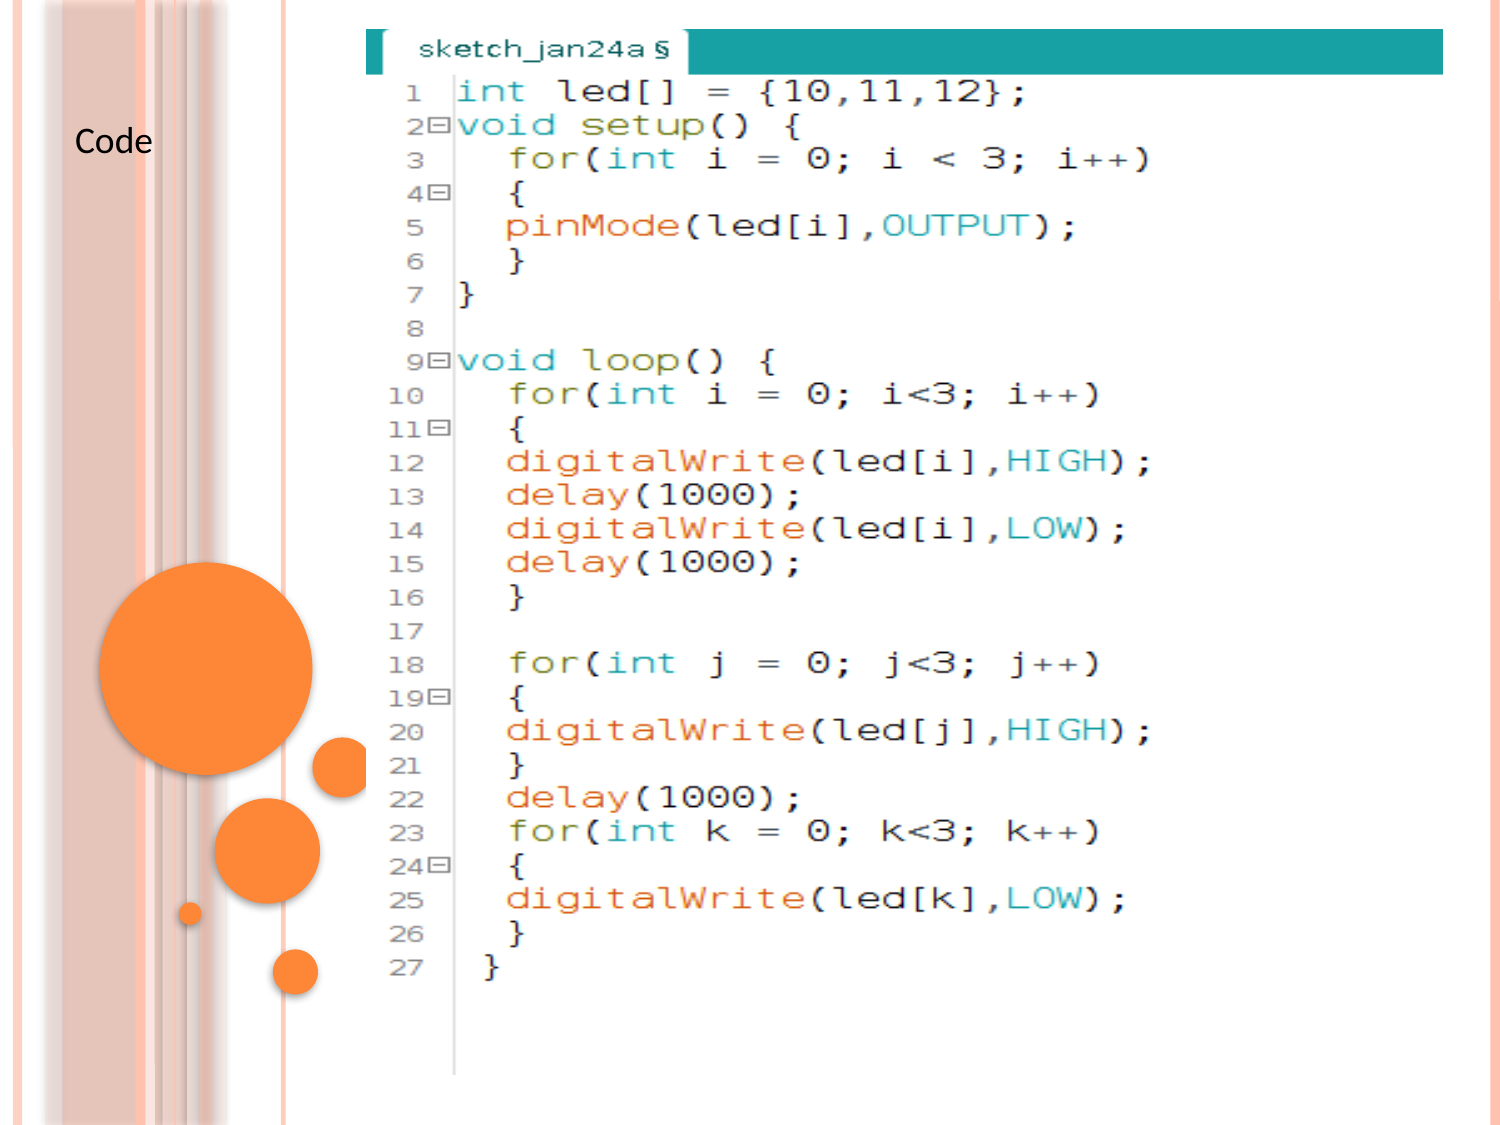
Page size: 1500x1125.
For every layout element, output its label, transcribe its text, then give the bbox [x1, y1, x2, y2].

picture [365, 29, 1444, 1076]
text_box [75, 262, 359, 1005]
text_box Code [75, 45, 359, 233]
